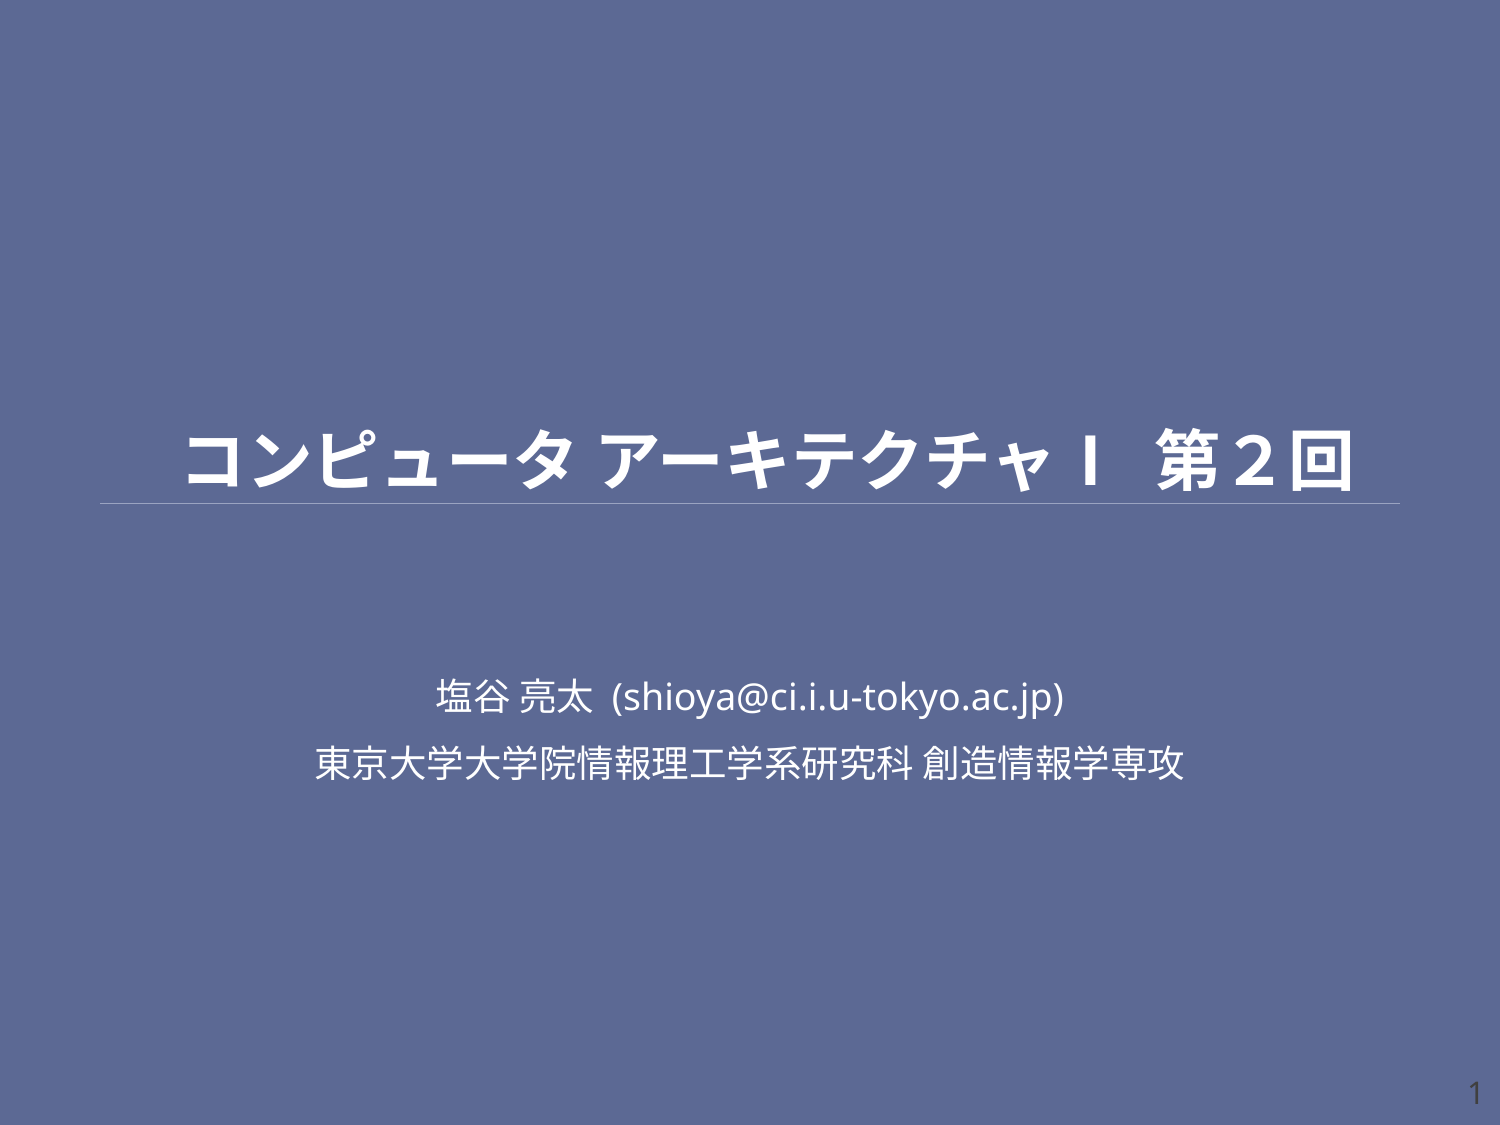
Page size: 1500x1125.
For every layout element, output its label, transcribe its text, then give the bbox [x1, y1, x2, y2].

text_box コンピュータ アーキテクチャⅠ 第２回 [129, 414, 1405, 504]
slide_number 1 [1340, 1064, 1500, 1125]
title 塩谷 亮太 (shioya@ci.i.u-tokyo.ac.jp) 東京大学大学院情報理工学系研究科 創造情報学専攻 [100, 650, 1400, 785]
